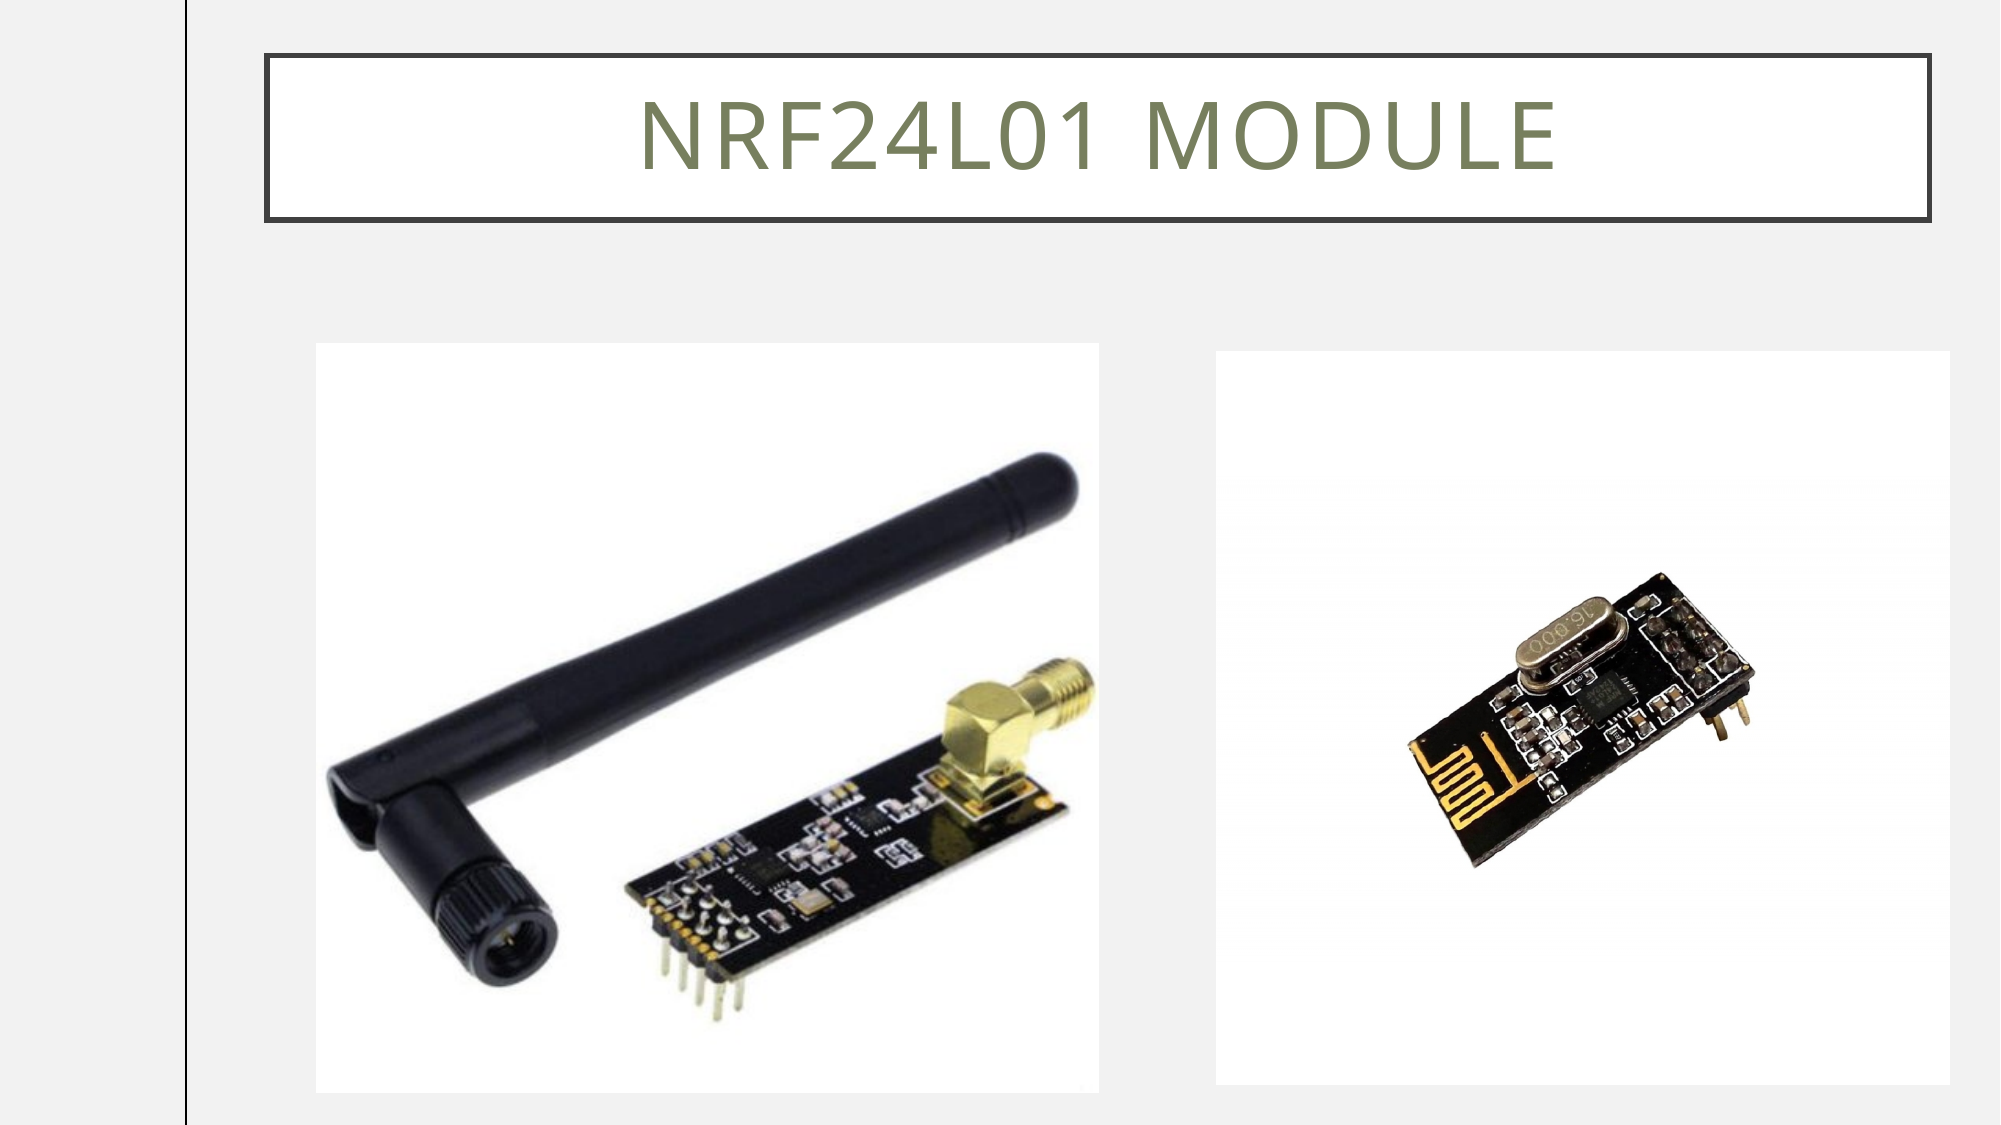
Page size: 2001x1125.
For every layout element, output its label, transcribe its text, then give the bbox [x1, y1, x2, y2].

picture [1216, 351, 1950, 1085]
title NRF24L01 MODULE [264, 53, 1932, 223]
picture [316, 343, 1099, 1093]
